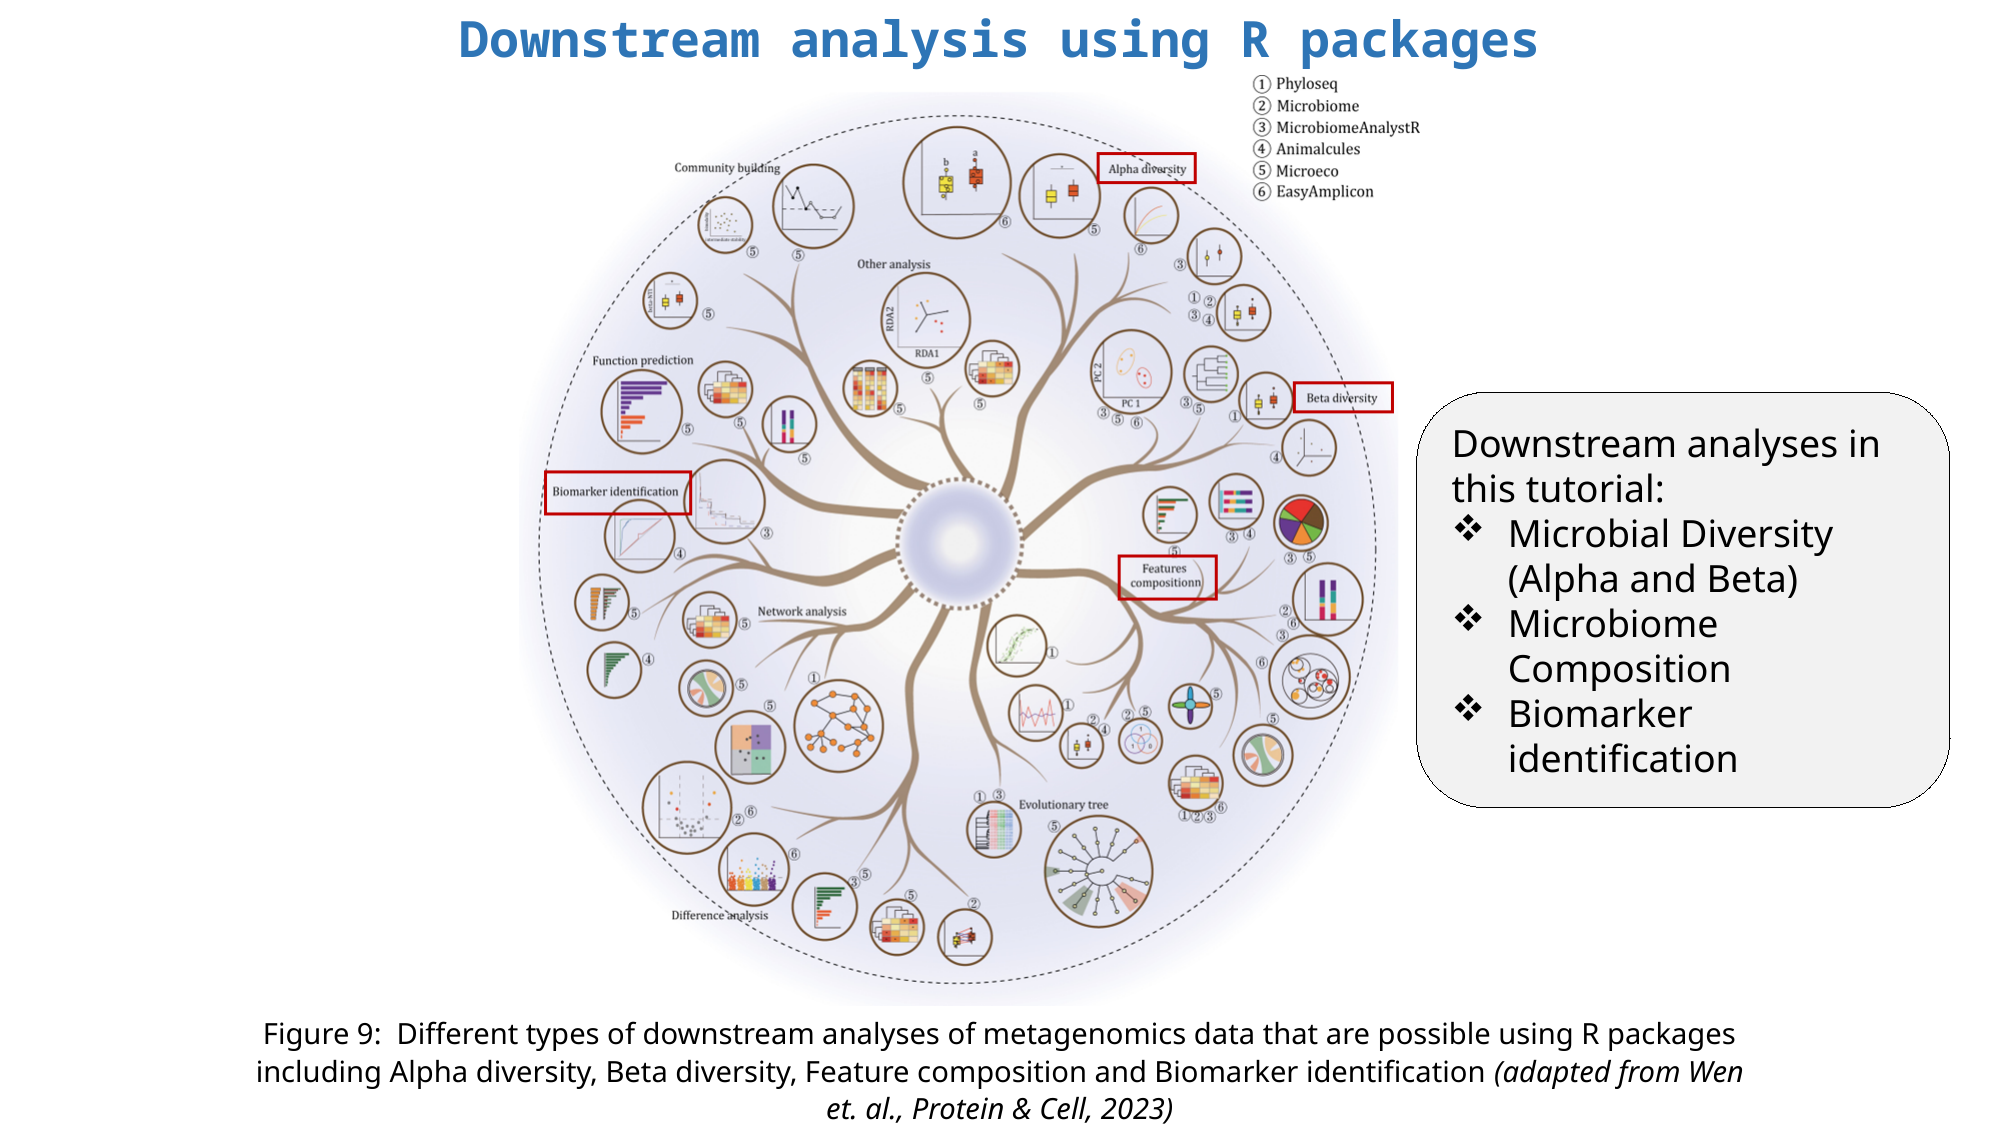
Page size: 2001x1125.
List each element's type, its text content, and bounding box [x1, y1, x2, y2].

text_box Downstream analysis using R packages [445, 0, 1555, 75]
picture [519, 75, 1421, 1006]
text_box Figure 9: Different types of downstream analyses of metagenomics data that are possible using R packages including Alpha diversity, Beta diversity, Feature composition and Biomarker identification (adapted from Wen et. al., Protein & Cell, 2023) [223, 1005, 1777, 1125]
text_box Downstream analyses in this tutorial: Microbial Diversity (Alpha and Beta) Microbiome Composition Biomarker identification [1421, 392, 1951, 808]
